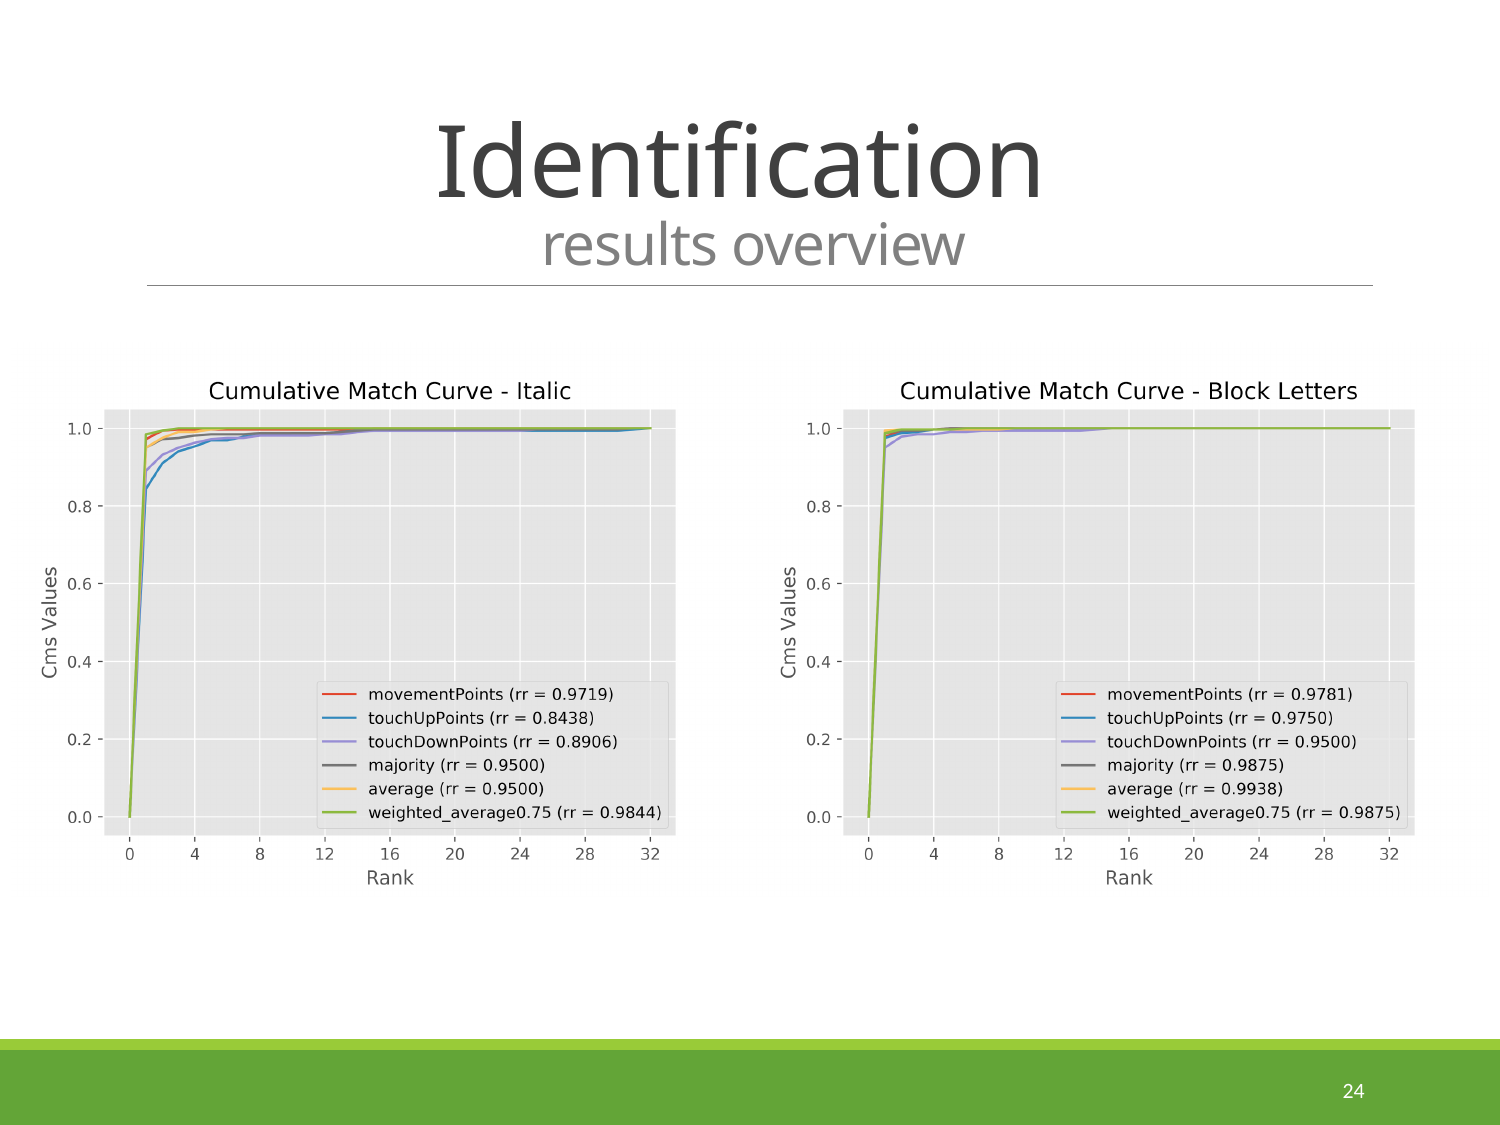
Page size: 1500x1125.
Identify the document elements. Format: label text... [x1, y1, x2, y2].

title Identification results overview [135, 47, 1373, 285]
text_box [11, 341, 1489, 898]
slide_number 24 [1218, 1059, 1380, 1120]
